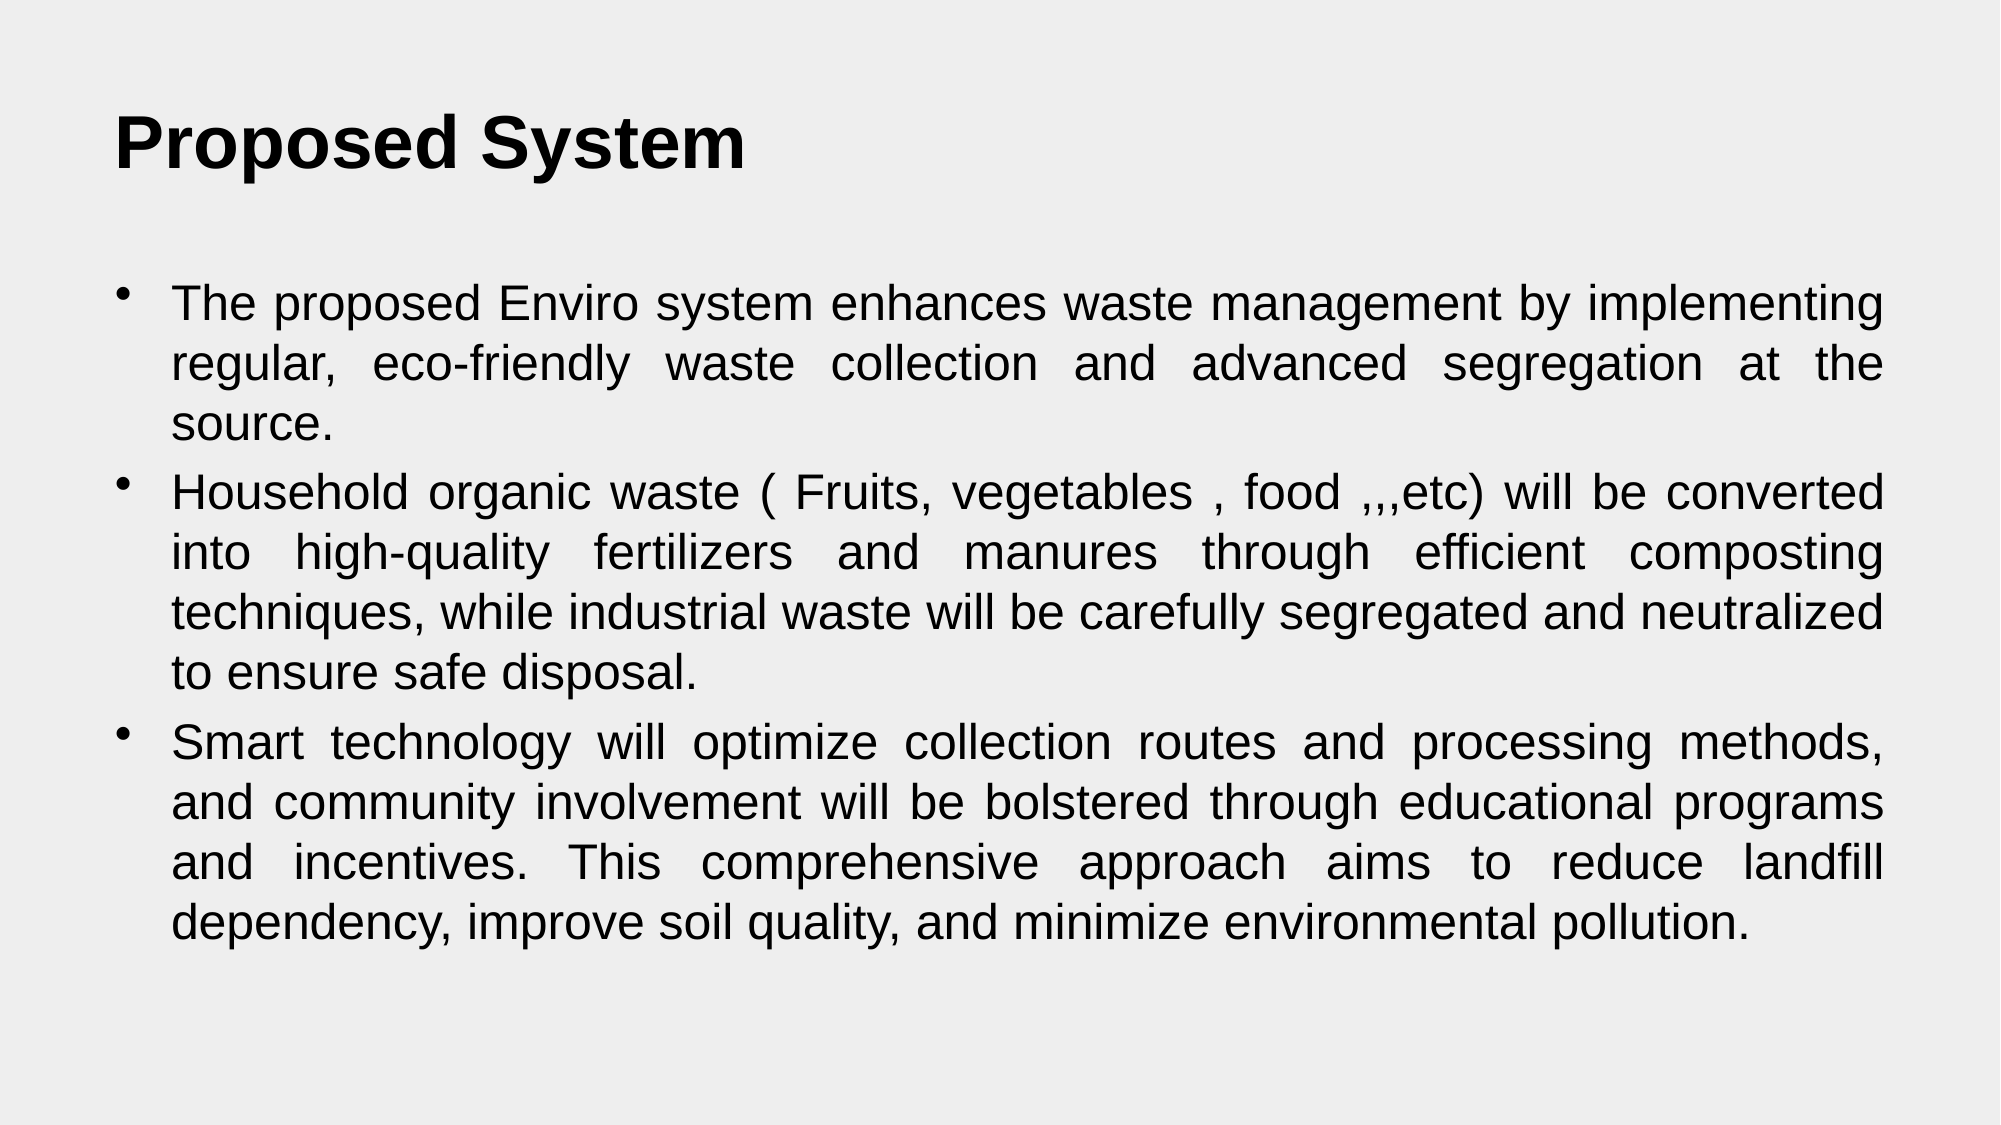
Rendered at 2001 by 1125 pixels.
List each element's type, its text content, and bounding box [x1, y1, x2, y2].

list The proposed Enviro system enhances waste management by implementing regular, eco-friendly waste collection and advanced segregation at the source. Household organic waste ( Fruits, vegetables , food ,,,etc) will be converted into high-quality fertilizers and manures through efficient composting techniques, while industrial waste will be carefully segregated and neutralized to ensure safe disposal. Smart technology will optimize collection routes and processing methods, and community involvement will be bolstered through educational programs and incentives. This comprehensive approach aims to reduce landfill dependency, improve soil quality, and minimize environmental pollution. [99, 262, 1901, 1006]
title Proposed System [99, 44, 1901, 233]
